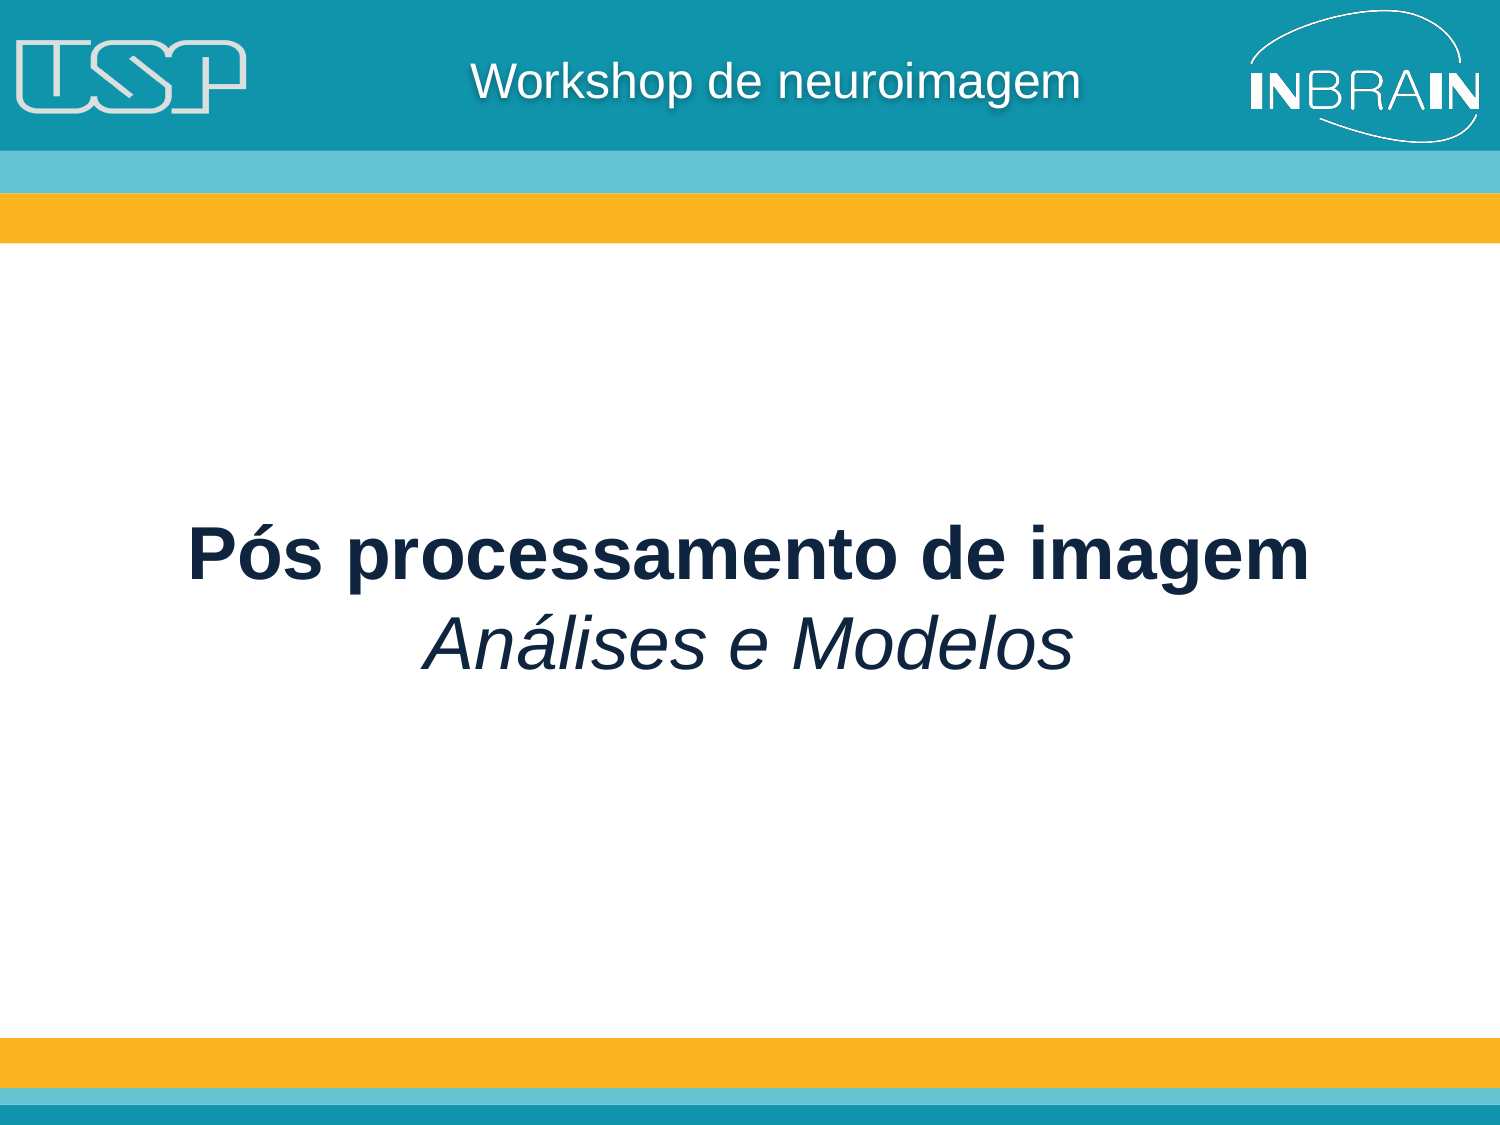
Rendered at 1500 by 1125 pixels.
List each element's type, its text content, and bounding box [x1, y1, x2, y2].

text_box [0, 0, 1500, 244]
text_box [0, 1037, 1500, 1125]
picture [4, 8, 254, 155]
picture [1235, 0, 1493, 155]
text_box Pós processamento de imagem Análises e Modelos [0, 396, 1500, 792]
